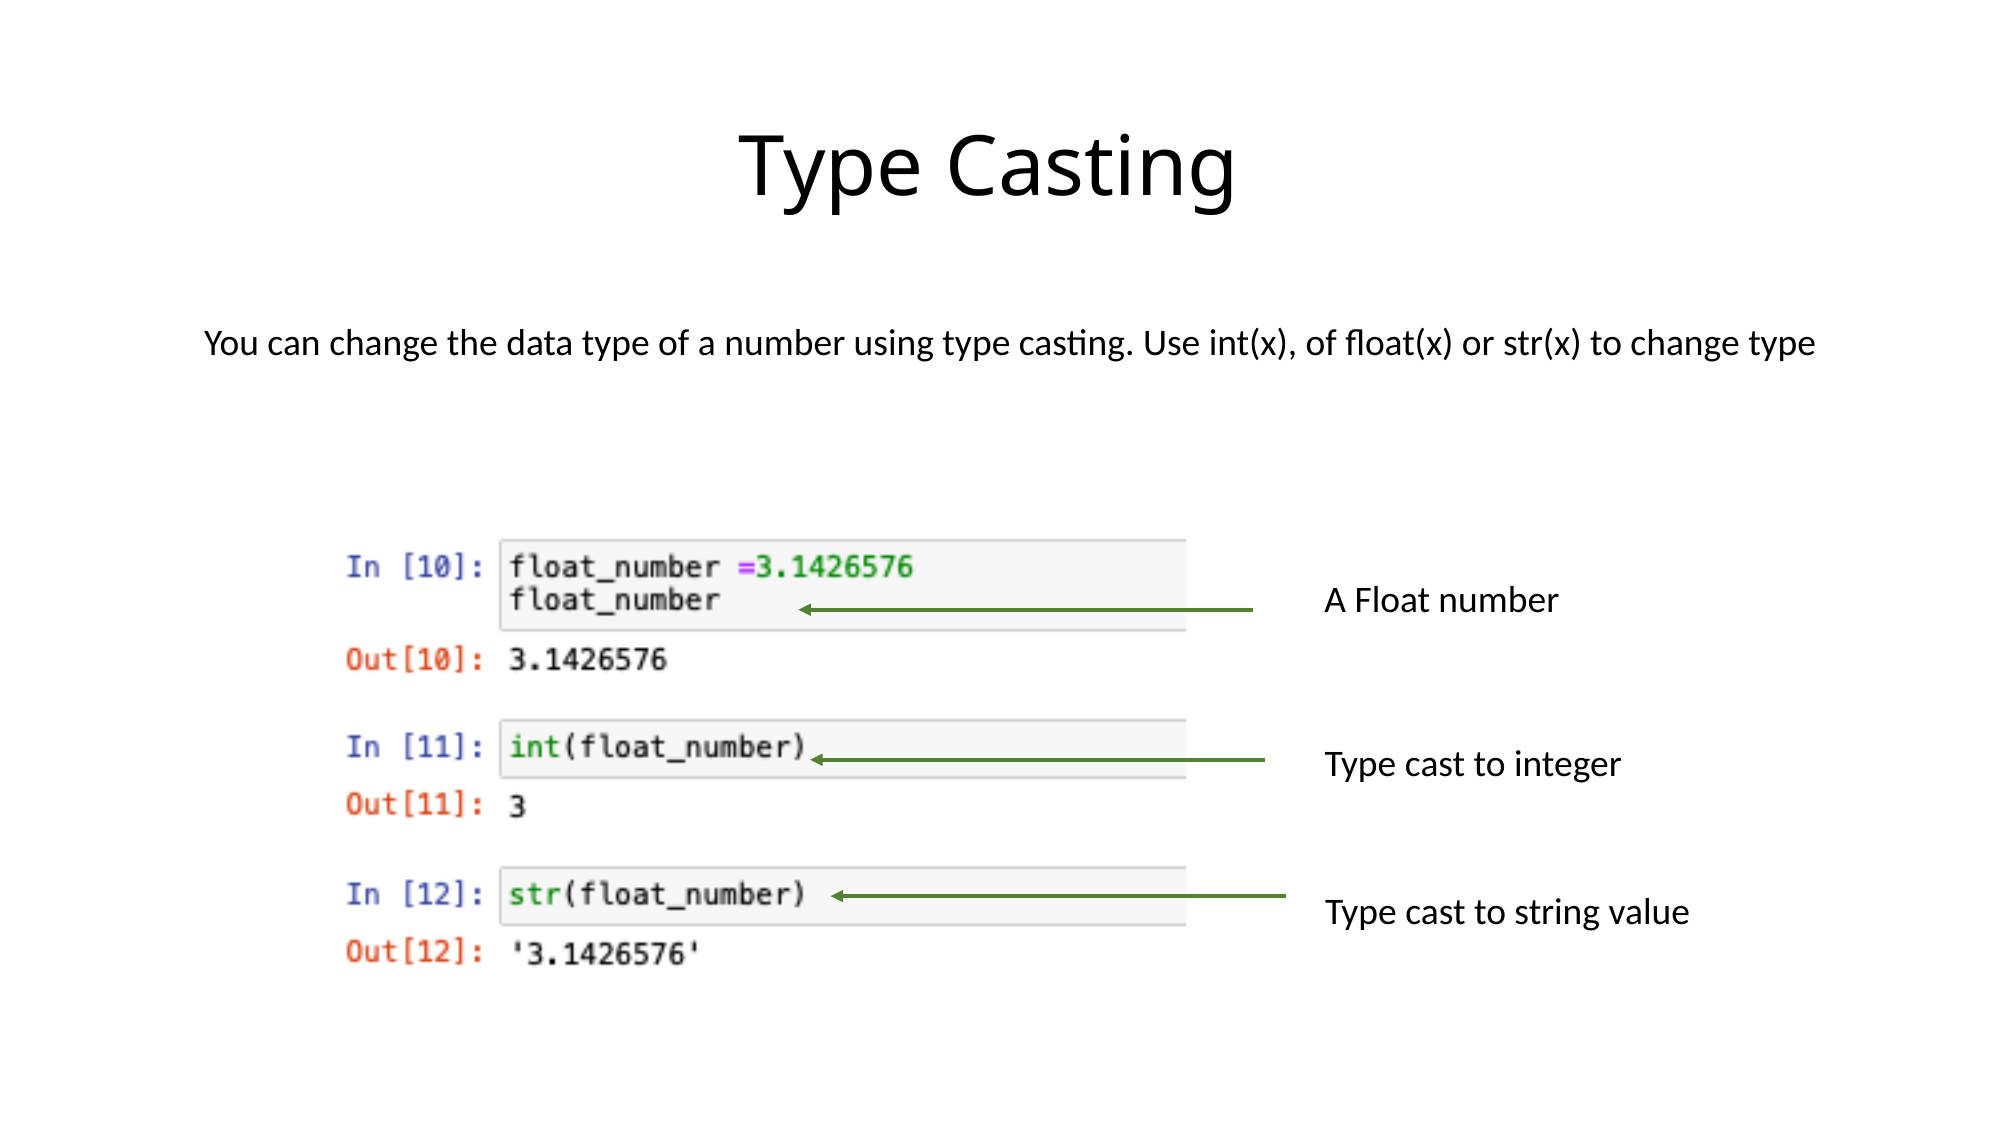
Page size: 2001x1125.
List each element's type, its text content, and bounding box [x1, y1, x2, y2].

title Type Casting [137, 59, 1863, 278]
picture [252, 509, 1187, 978]
text_box Type cast to string value [1310, 879, 1714, 940]
text_box A Float number [1309, 567, 1584, 627]
text_box You can change the data type of a number using type casting. Use int(x), of float(x) or str(x) to change type [189, 310, 1851, 371]
text_box Type cast to integer [1309, 731, 1646, 791]
